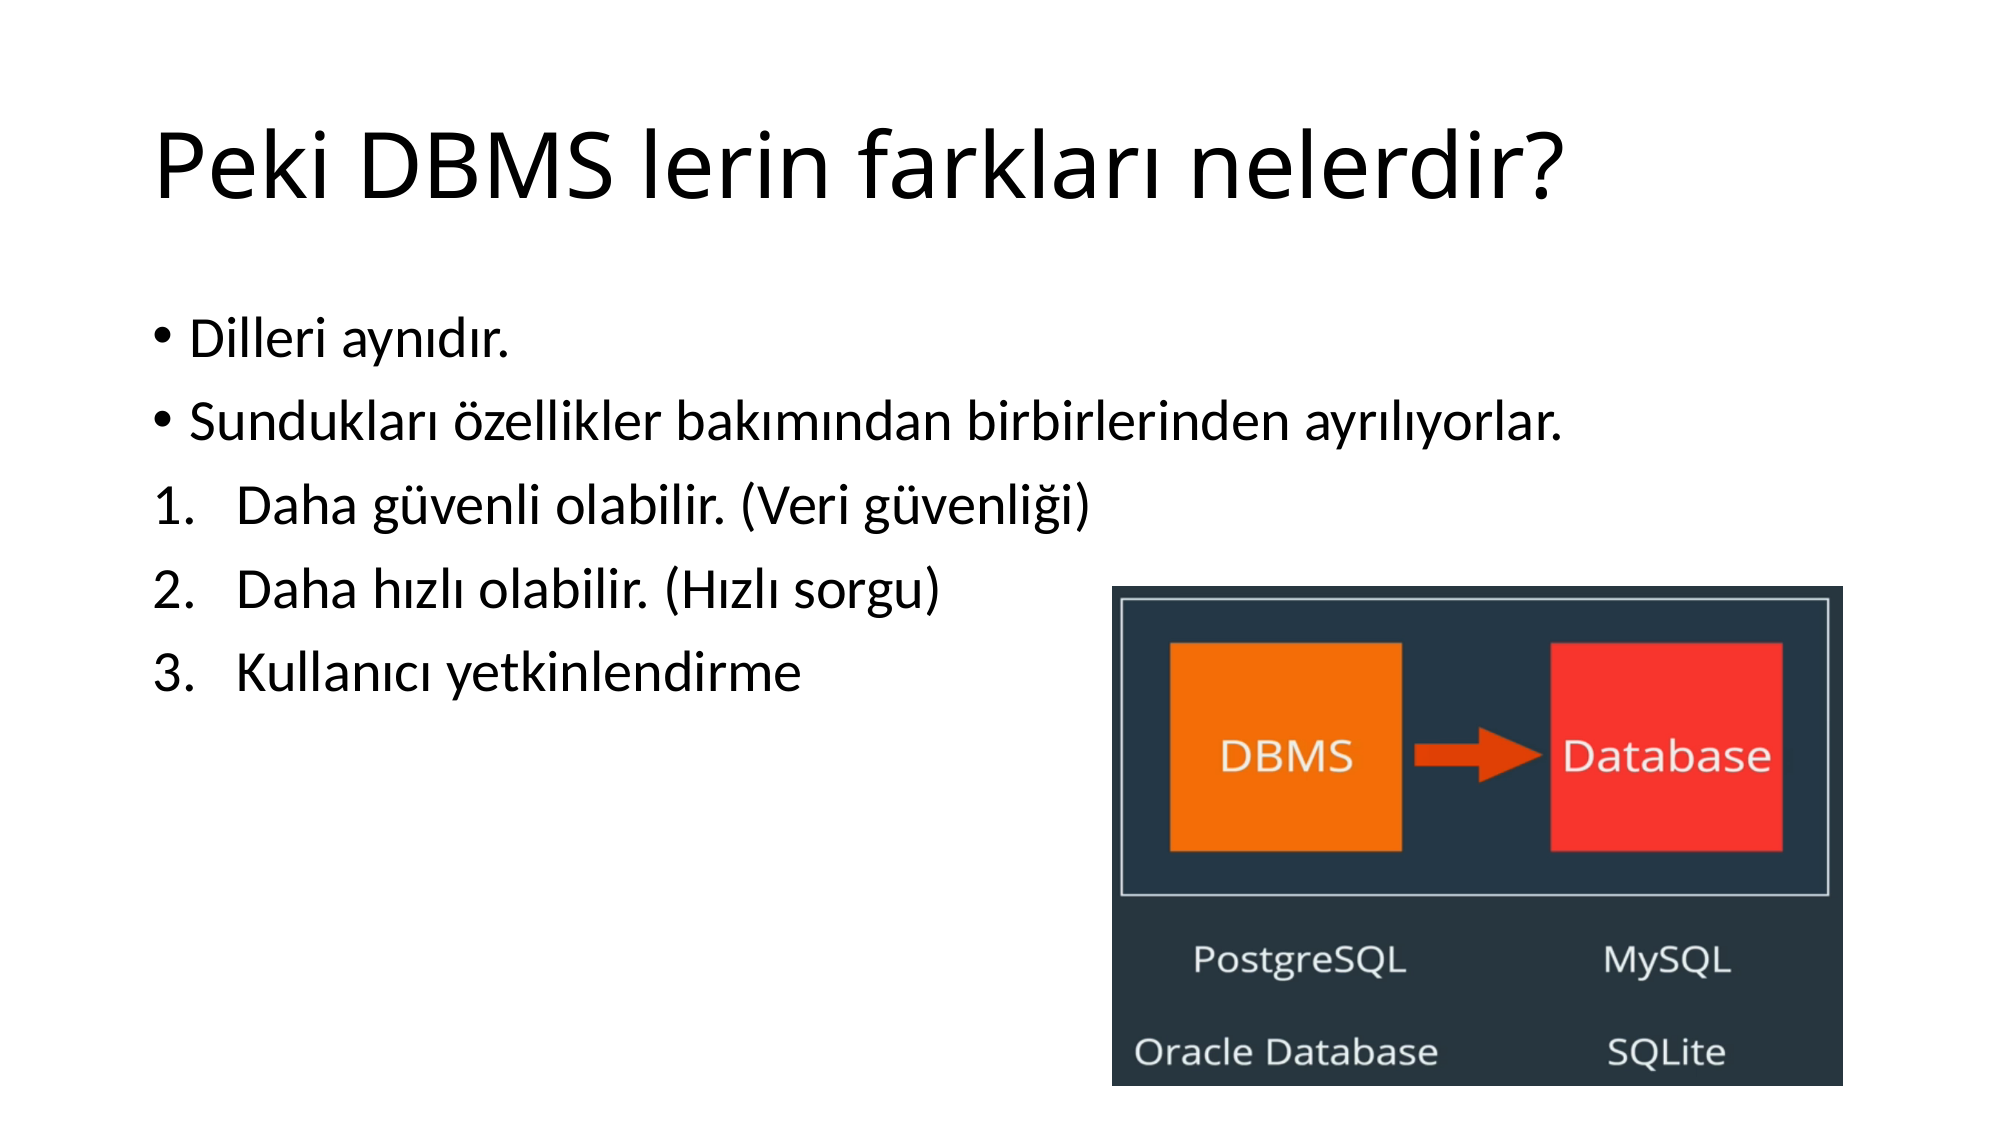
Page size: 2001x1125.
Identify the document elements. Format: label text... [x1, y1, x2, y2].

picture [1112, 586, 1843, 1086]
title Peki DBMS lerin farkları nelerdir? [137, 59, 1863, 278]
list Dilleri aynıdır. Sundukları özellikler bakımından birbirlerinden ayrılıyorlar. Daha güvenli olabilir. (Veri güvenliği) Daha hızlı olabilir. (Hızlı sorgu) Kullanıcı yetkinlendirme [137, 299, 1863, 1014]
